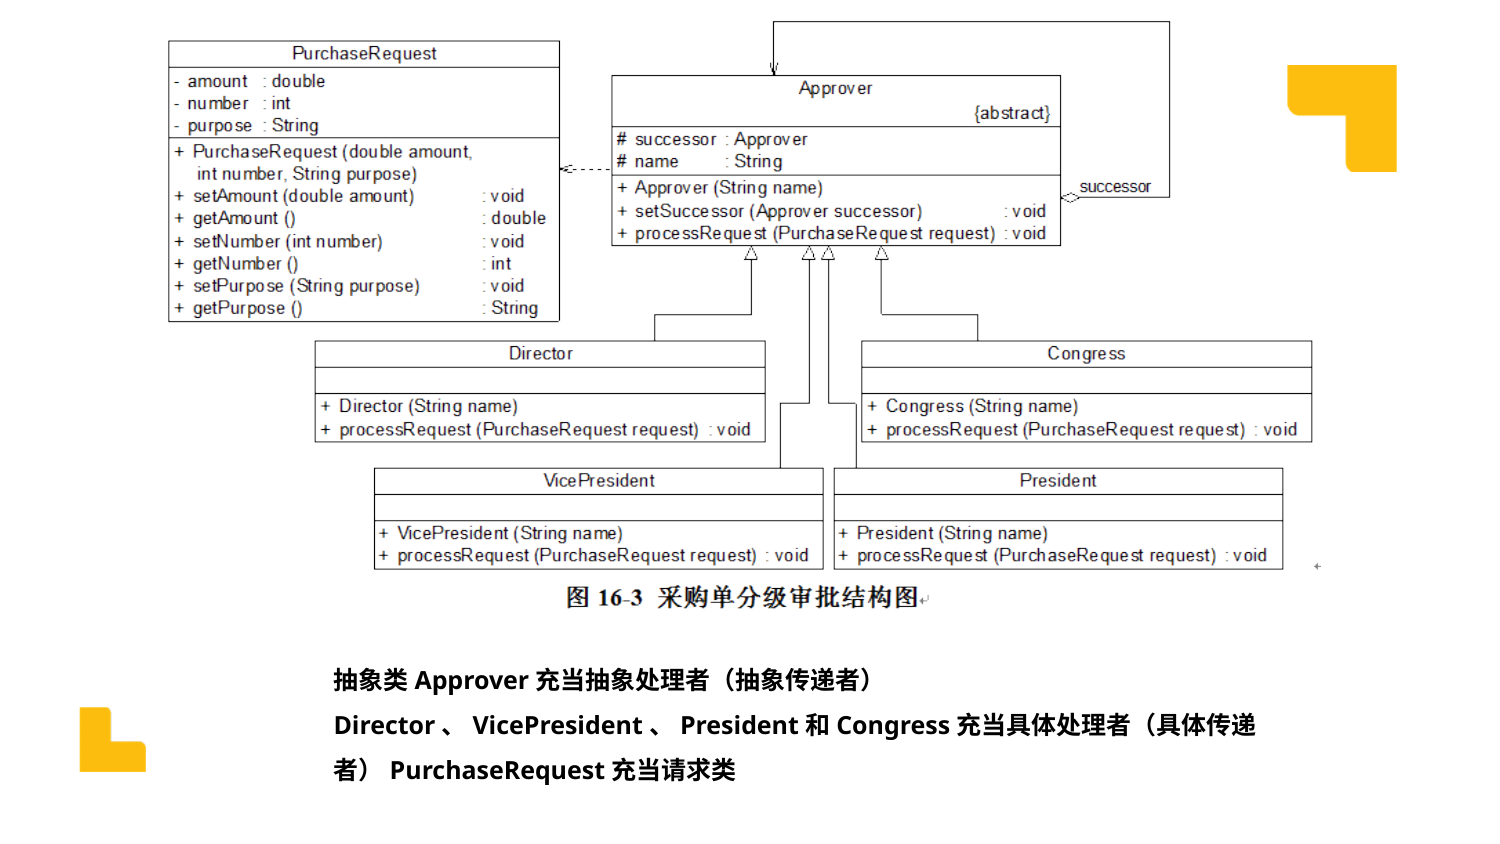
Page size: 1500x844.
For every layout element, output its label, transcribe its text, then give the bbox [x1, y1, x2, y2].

picture [80, 708, 145, 771]
picture [149, 17, 1397, 617]
text_box 抽象类Approver充当抽象处理者（抽象传递者） Director、VicePresident、President和Congress充当具体处理者（具体传递者）PurchaseRequest充当请求类 [318, 642, 1422, 726]
